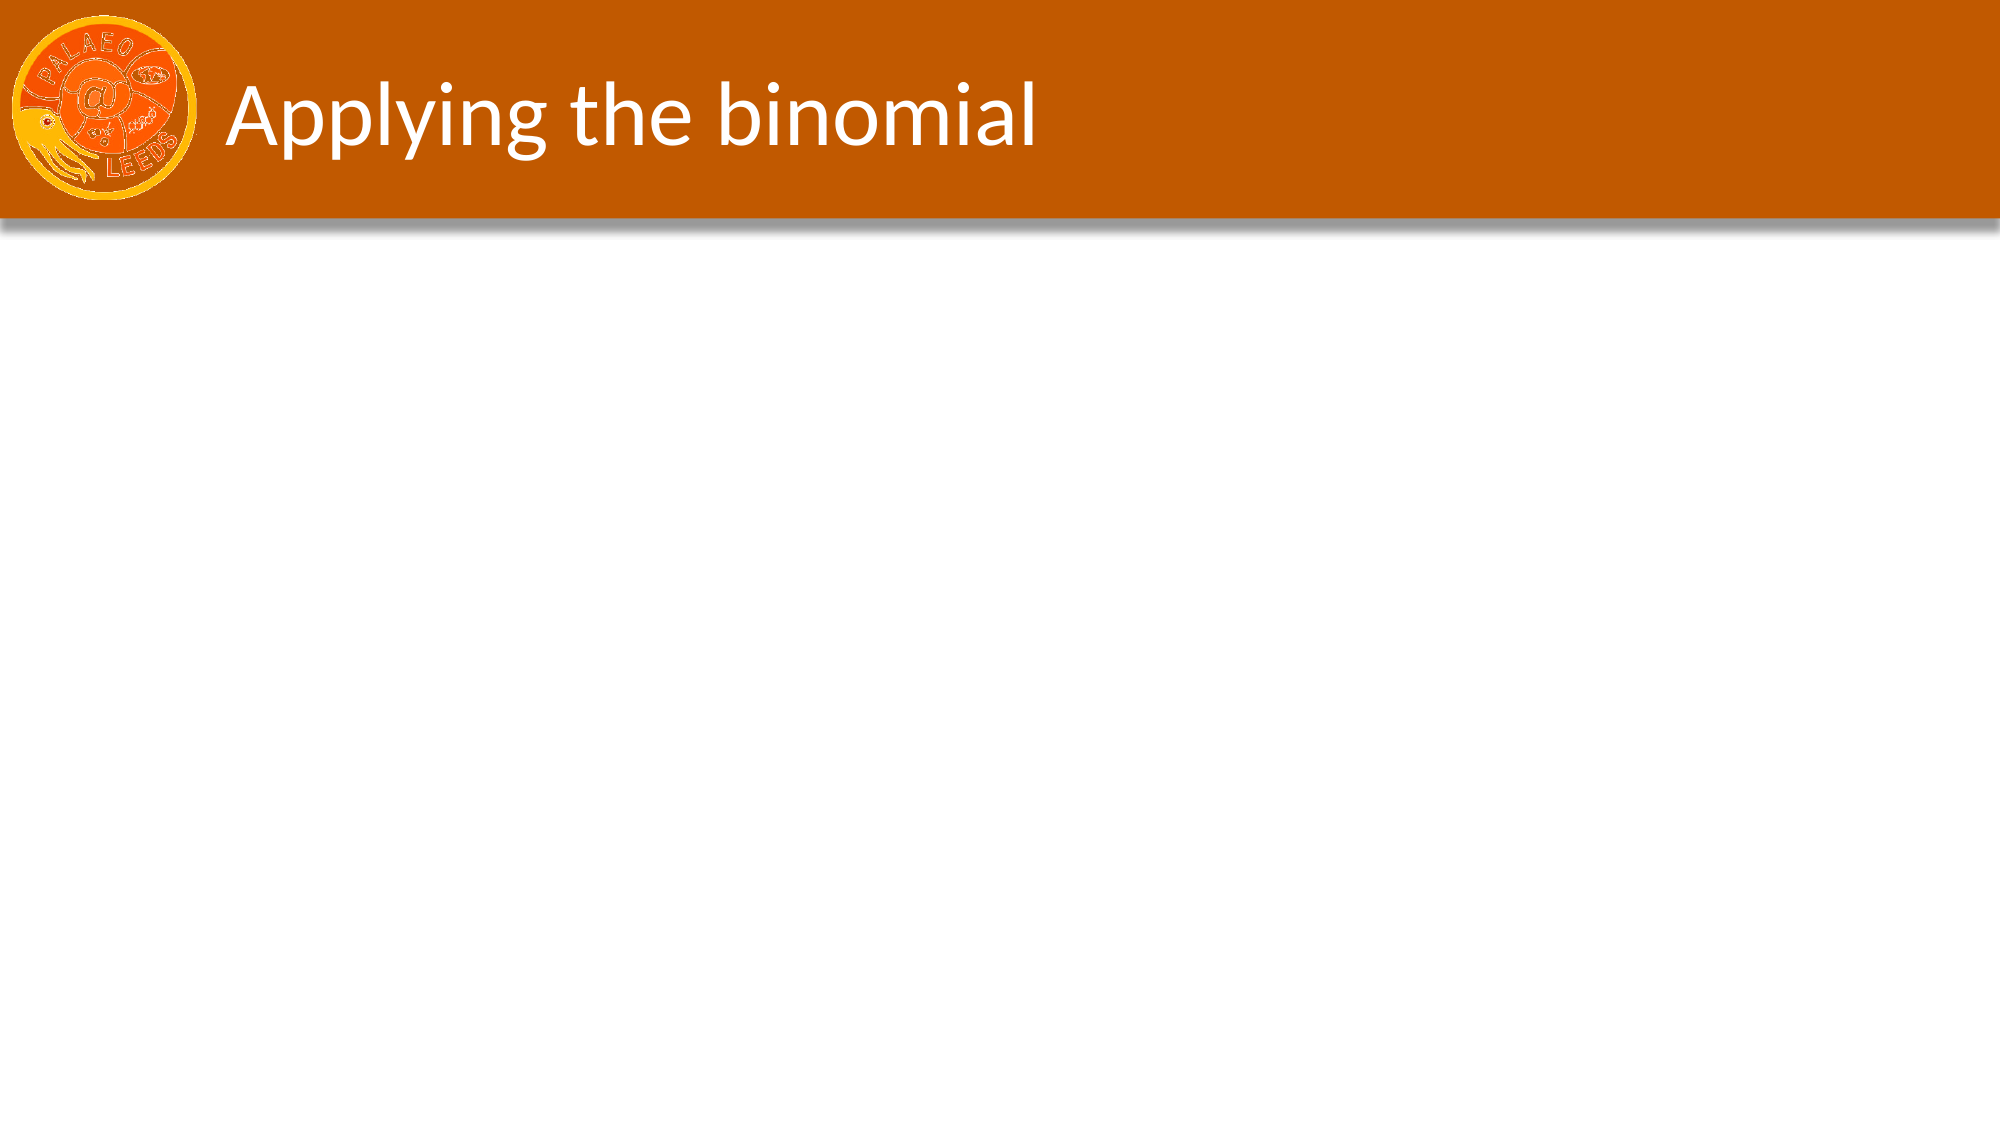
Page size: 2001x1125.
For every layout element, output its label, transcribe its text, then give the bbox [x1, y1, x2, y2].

text_box Applying the binomial [210, 17, 2000, 201]
text_box [0, 0, 2000, 219]
picture [11, 15, 197, 200]
